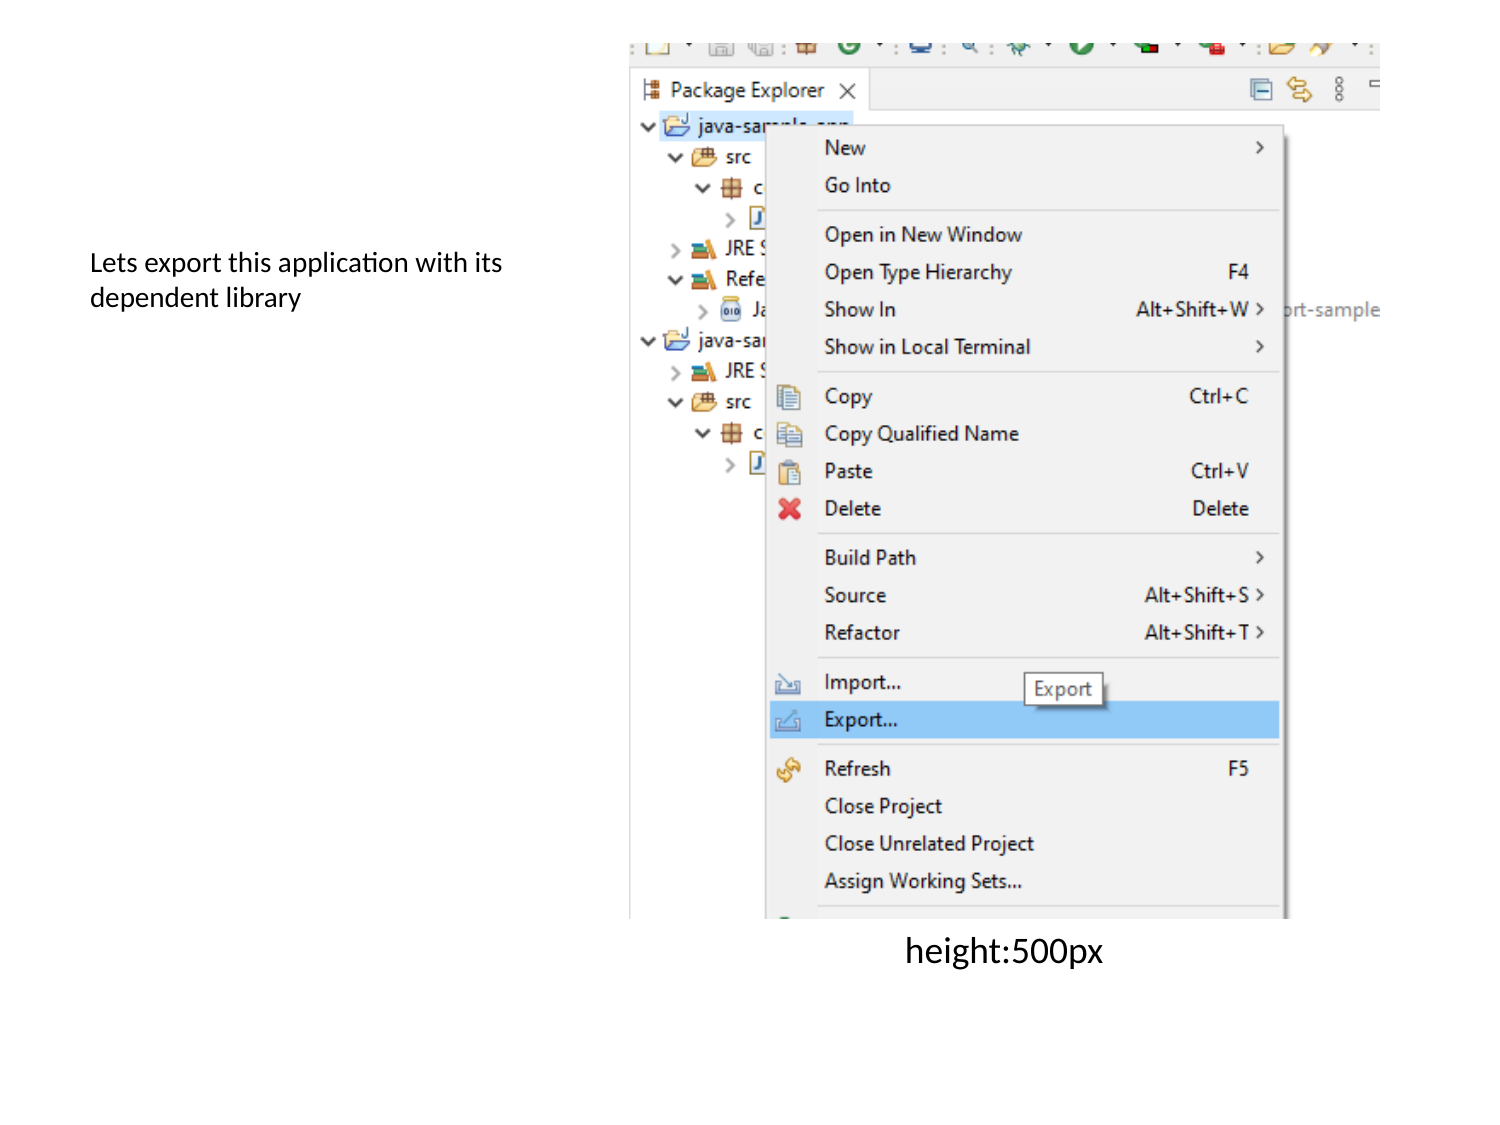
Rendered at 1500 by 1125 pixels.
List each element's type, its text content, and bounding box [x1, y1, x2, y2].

text_box height:500px [585, 918, 1423, 1003]
list Lets export this application with its dependent library [75, 235, 569, 1005]
picture [628, 43, 1380, 919]
